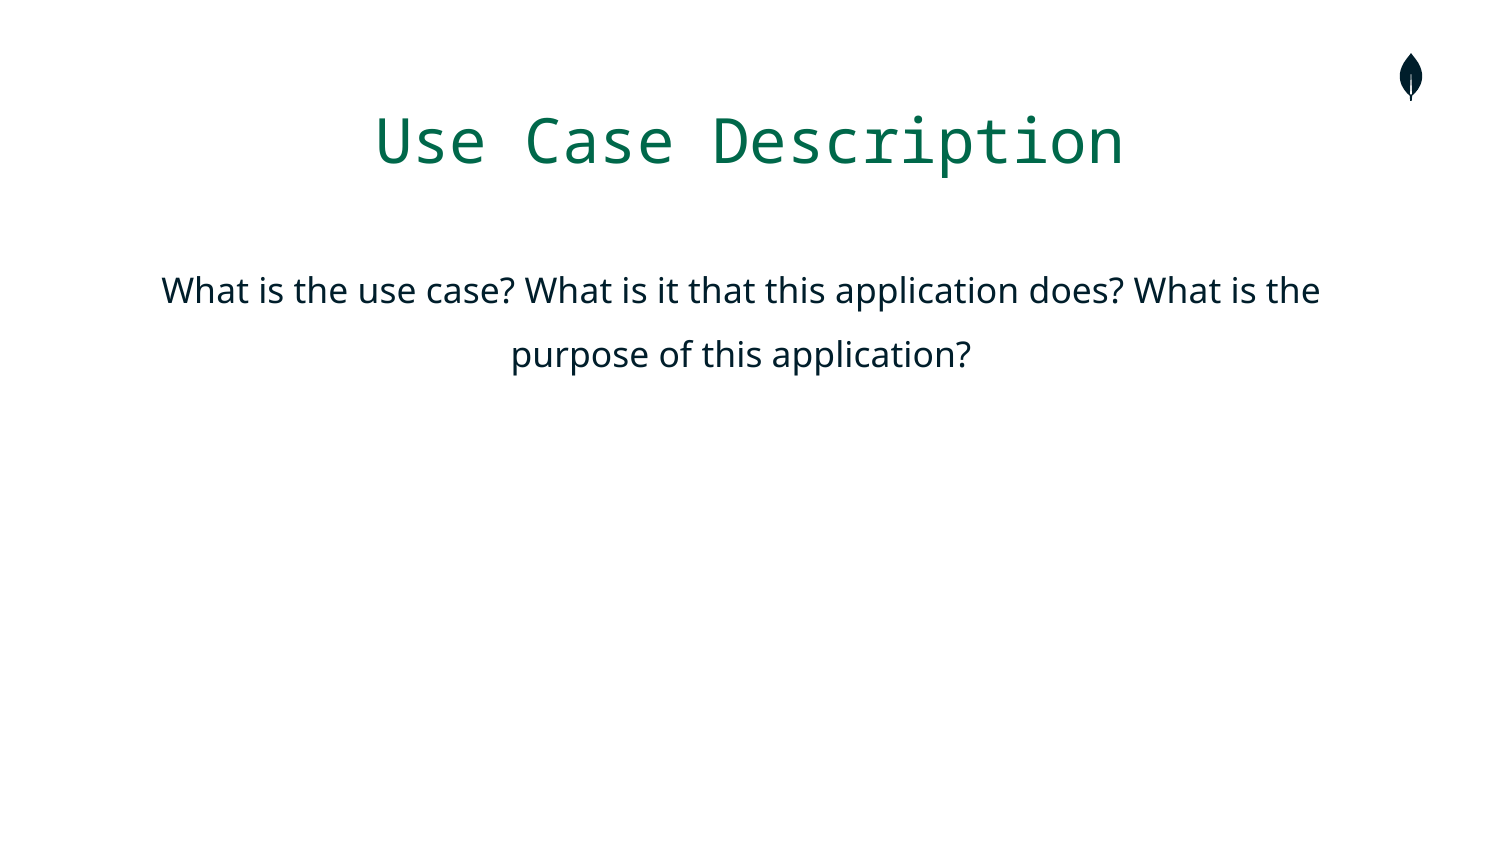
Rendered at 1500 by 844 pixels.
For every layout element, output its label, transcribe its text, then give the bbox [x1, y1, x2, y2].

text_box What is the use case? What is it that this application does? What is the purpose of this application? [91, 241, 1374, 515]
title Use Case Description [174, 101, 1326, 177]
